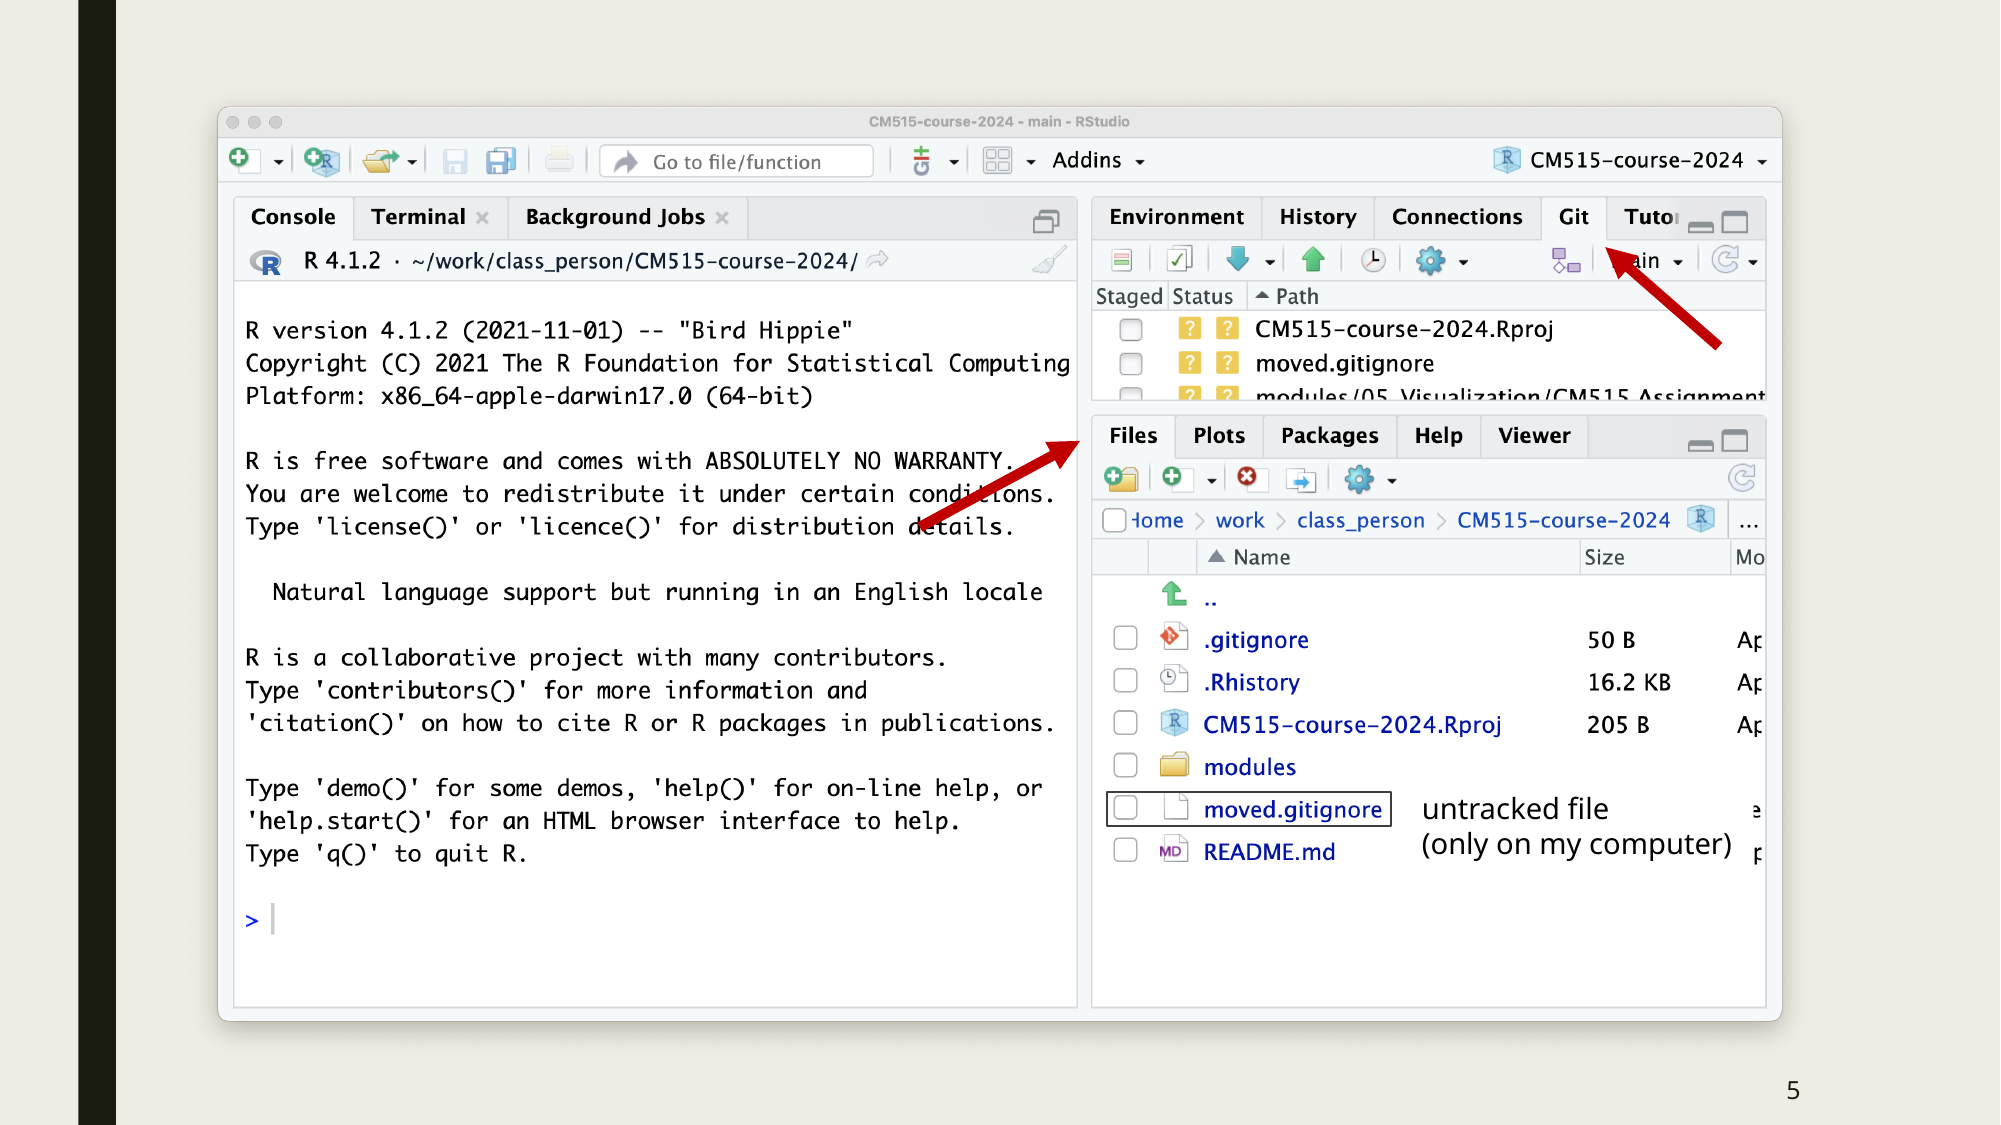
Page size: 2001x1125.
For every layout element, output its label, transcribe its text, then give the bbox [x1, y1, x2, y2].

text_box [919, 440, 1081, 528]
slide_number 5 [1553, 1066, 1816, 1125]
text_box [1605, 247, 1719, 347]
picture [181, 79, 1818, 1066]
